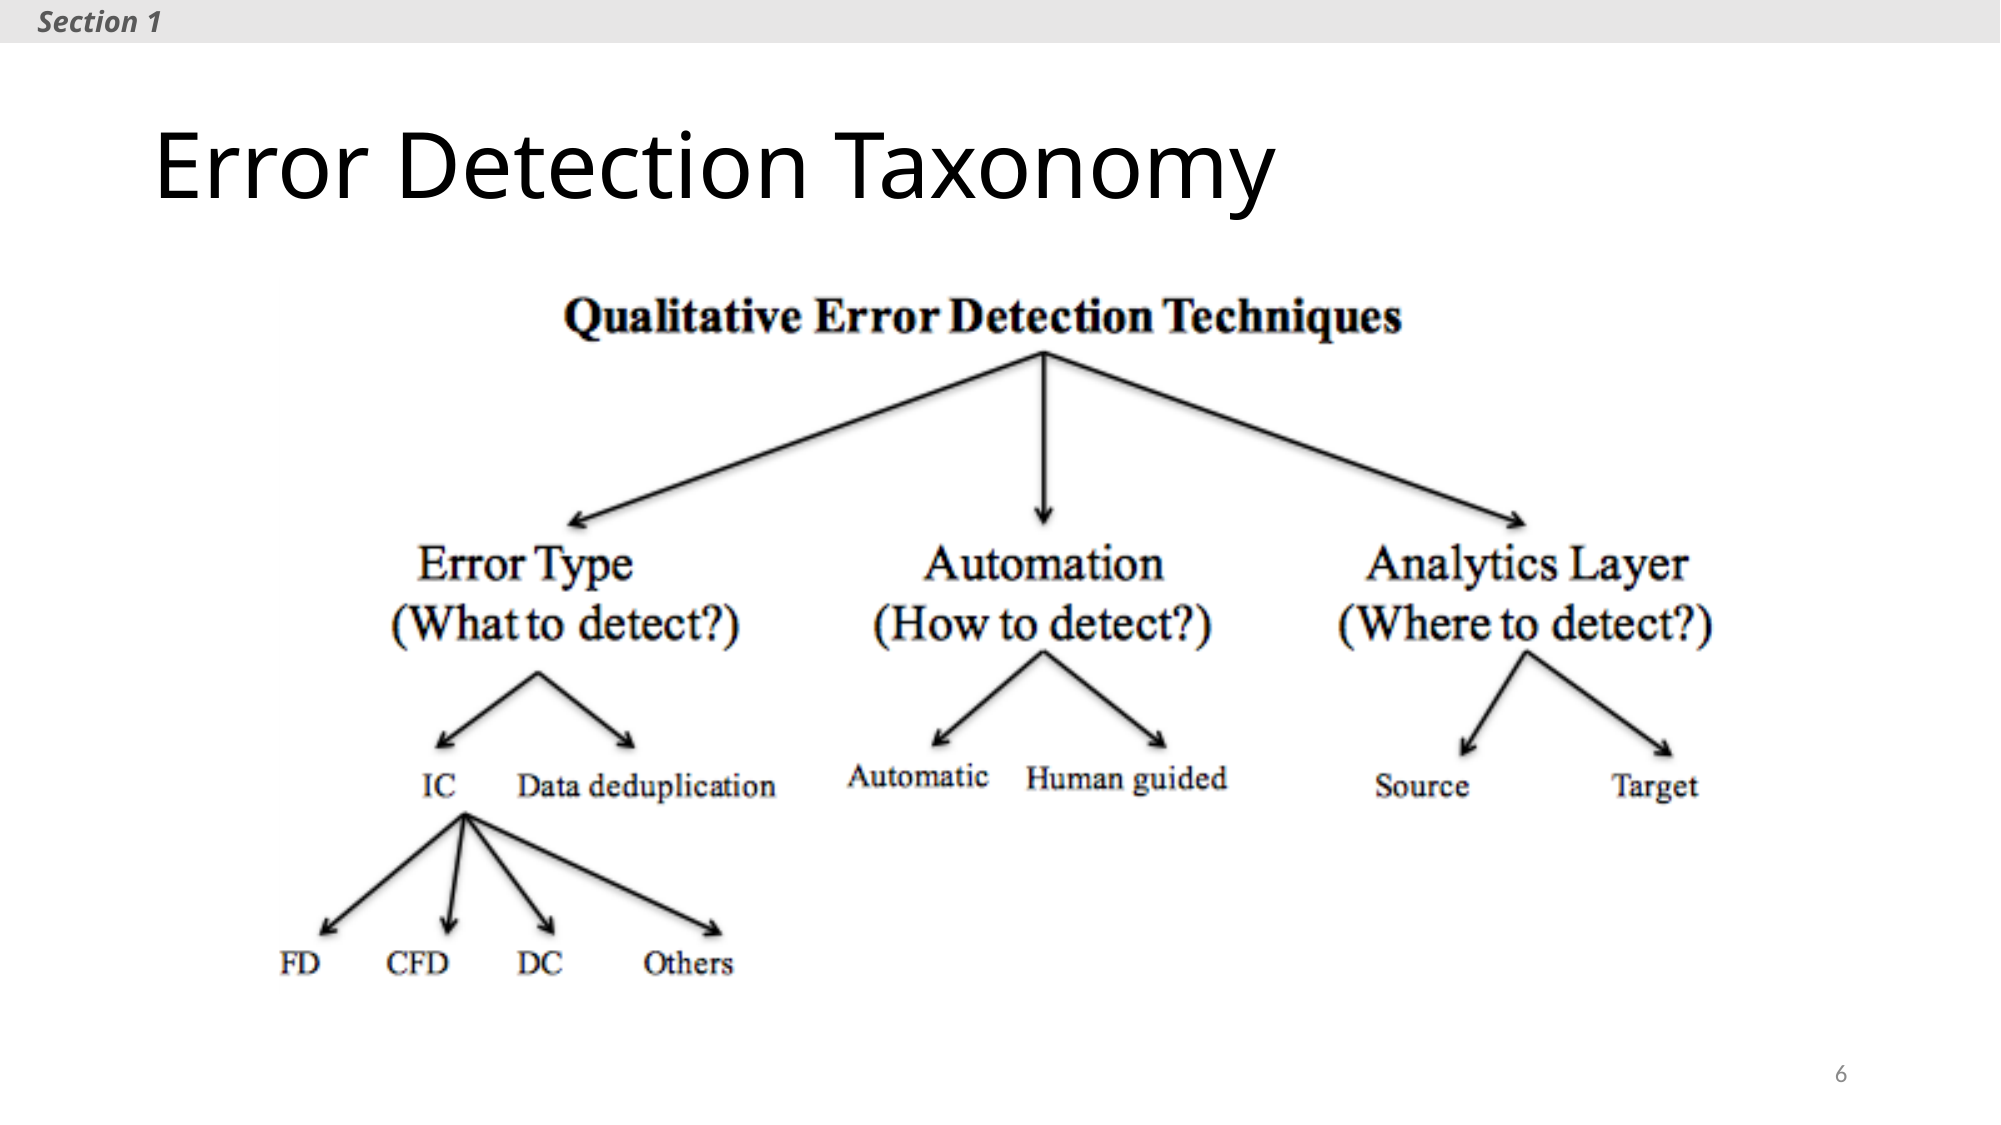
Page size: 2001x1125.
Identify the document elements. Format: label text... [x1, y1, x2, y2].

picture [278, 277, 1722, 994]
slide_number 6 [1412, 1042, 1863, 1103]
title Error Detection Taxonomy [137, 59, 1863, 278]
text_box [0, 0, 2000, 47]
